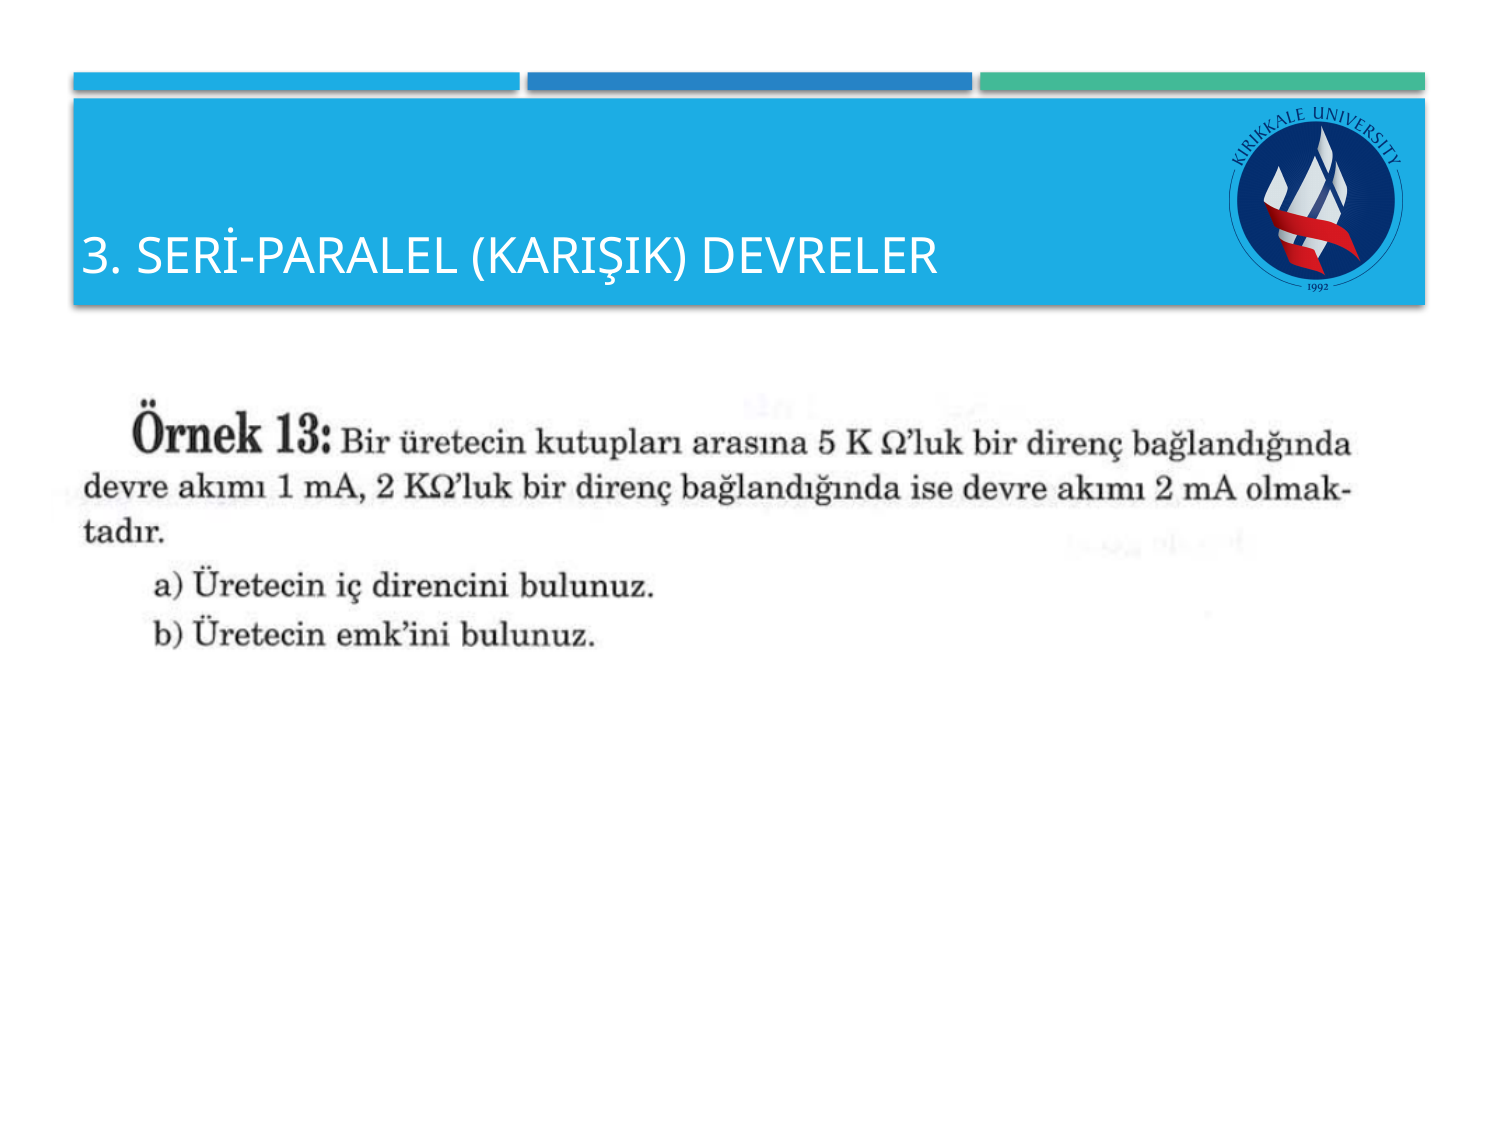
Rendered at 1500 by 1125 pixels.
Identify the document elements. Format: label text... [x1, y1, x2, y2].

picture [51, 381, 1378, 661]
title 3. seri-paralel (karışık) devreler [66, 141, 1223, 292]
picture [1229, 106, 1404, 292]
